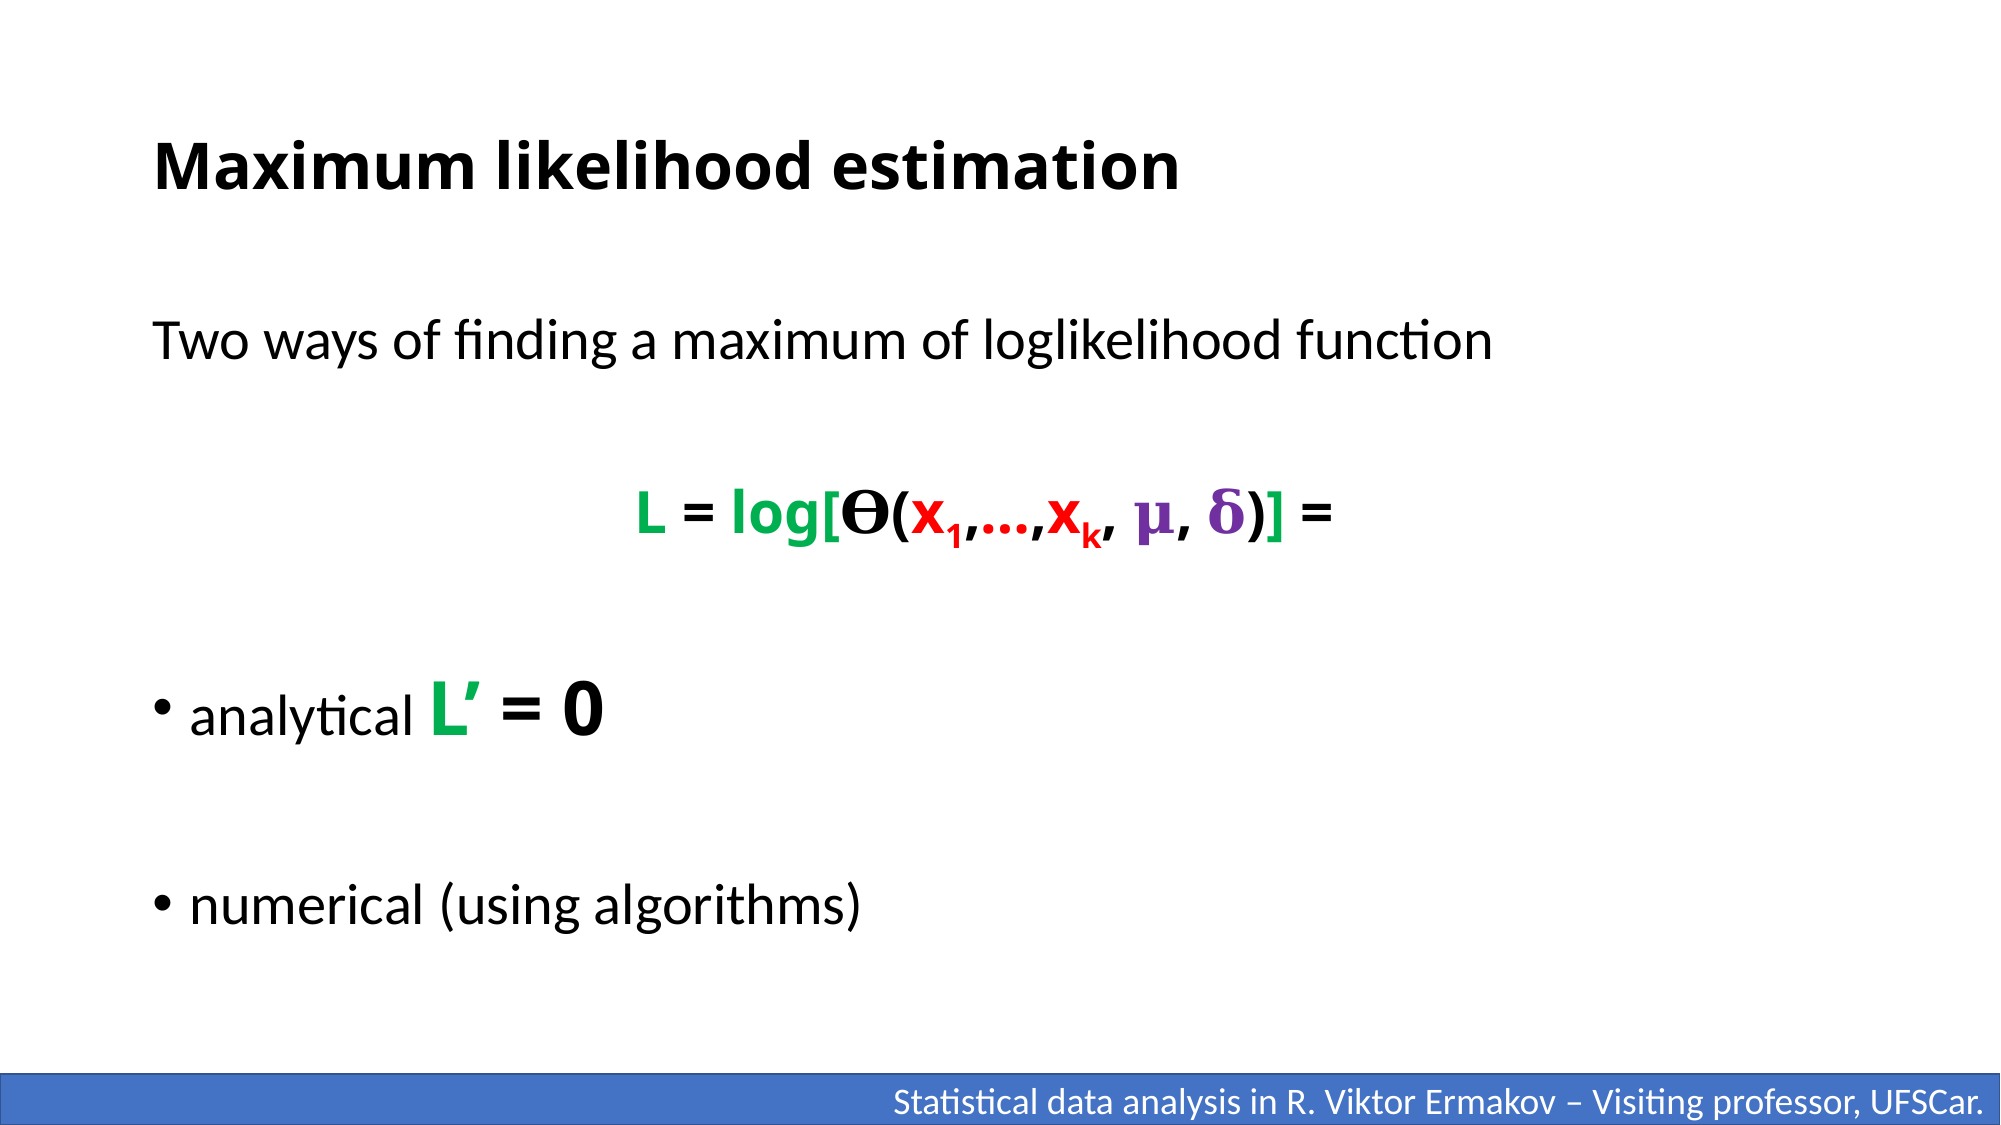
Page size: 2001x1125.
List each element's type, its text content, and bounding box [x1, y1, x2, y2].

title Maximum likelihood estimation [137, 59, 1863, 278]
text_box Statistical data analysis in R. Viktor Ermakov – Visiting professor, UFSCar. [0, 1073, 2000, 1125]
